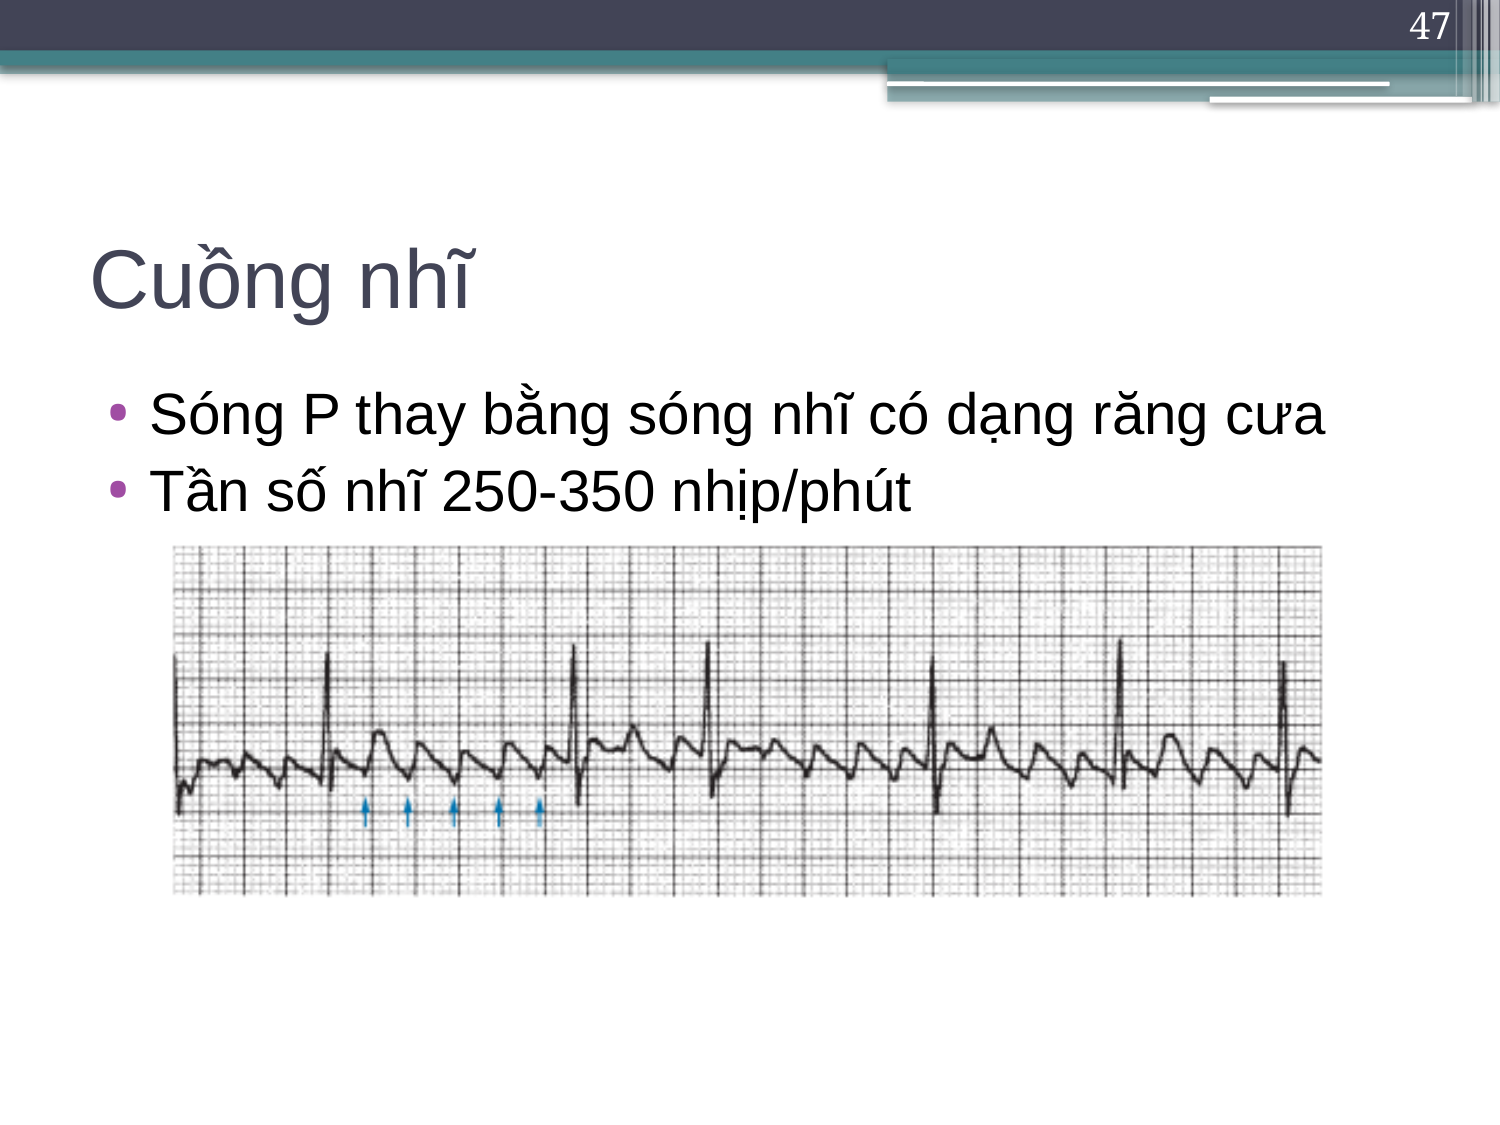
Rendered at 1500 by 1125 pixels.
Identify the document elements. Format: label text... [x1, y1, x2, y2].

slide_number 47 [1341, 0, 1466, 61]
list Sóng P thay bằng sóng nhĩ có dạng răng cưa Tần số nhĩ 250-350 nhịp/phút [75, 368, 1425, 1079]
picture [169, 542, 1326, 901]
title Cuồng nhĩ [75, 187, 1425, 363]
